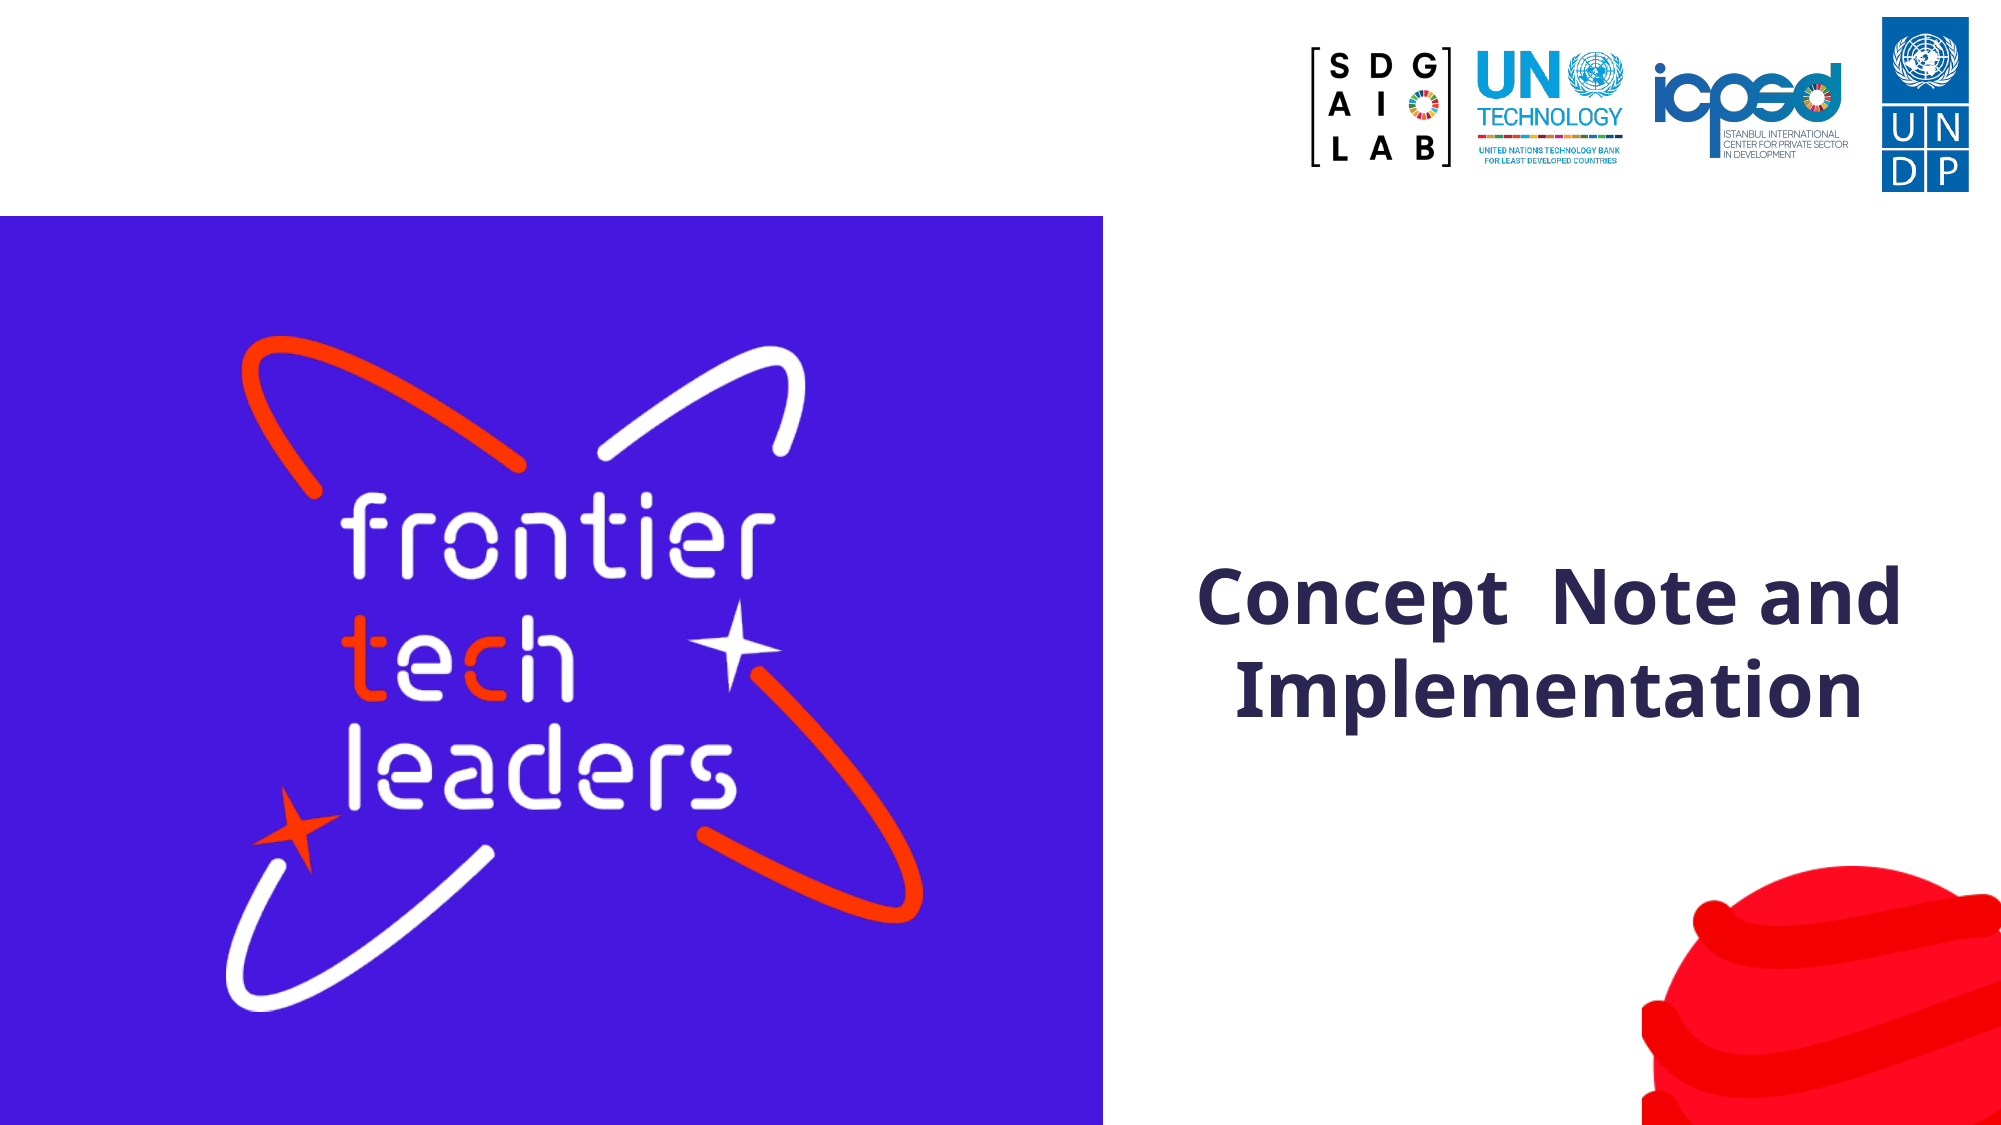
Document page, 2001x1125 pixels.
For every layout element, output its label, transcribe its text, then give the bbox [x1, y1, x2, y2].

picture [1881, 16, 1969, 193]
picture [1655, 63, 1848, 158]
text_box Concept Note and Implementation [1069, 539, 2000, 740]
picture [226, 336, 923, 1013]
picture [1804, 84, 1830, 111]
picture [1641, 866, 2001, 1125]
text_box [0, 217, 1102, 1125]
picture [1471, 48, 1630, 170]
picture [1306, 40, 1457, 168]
